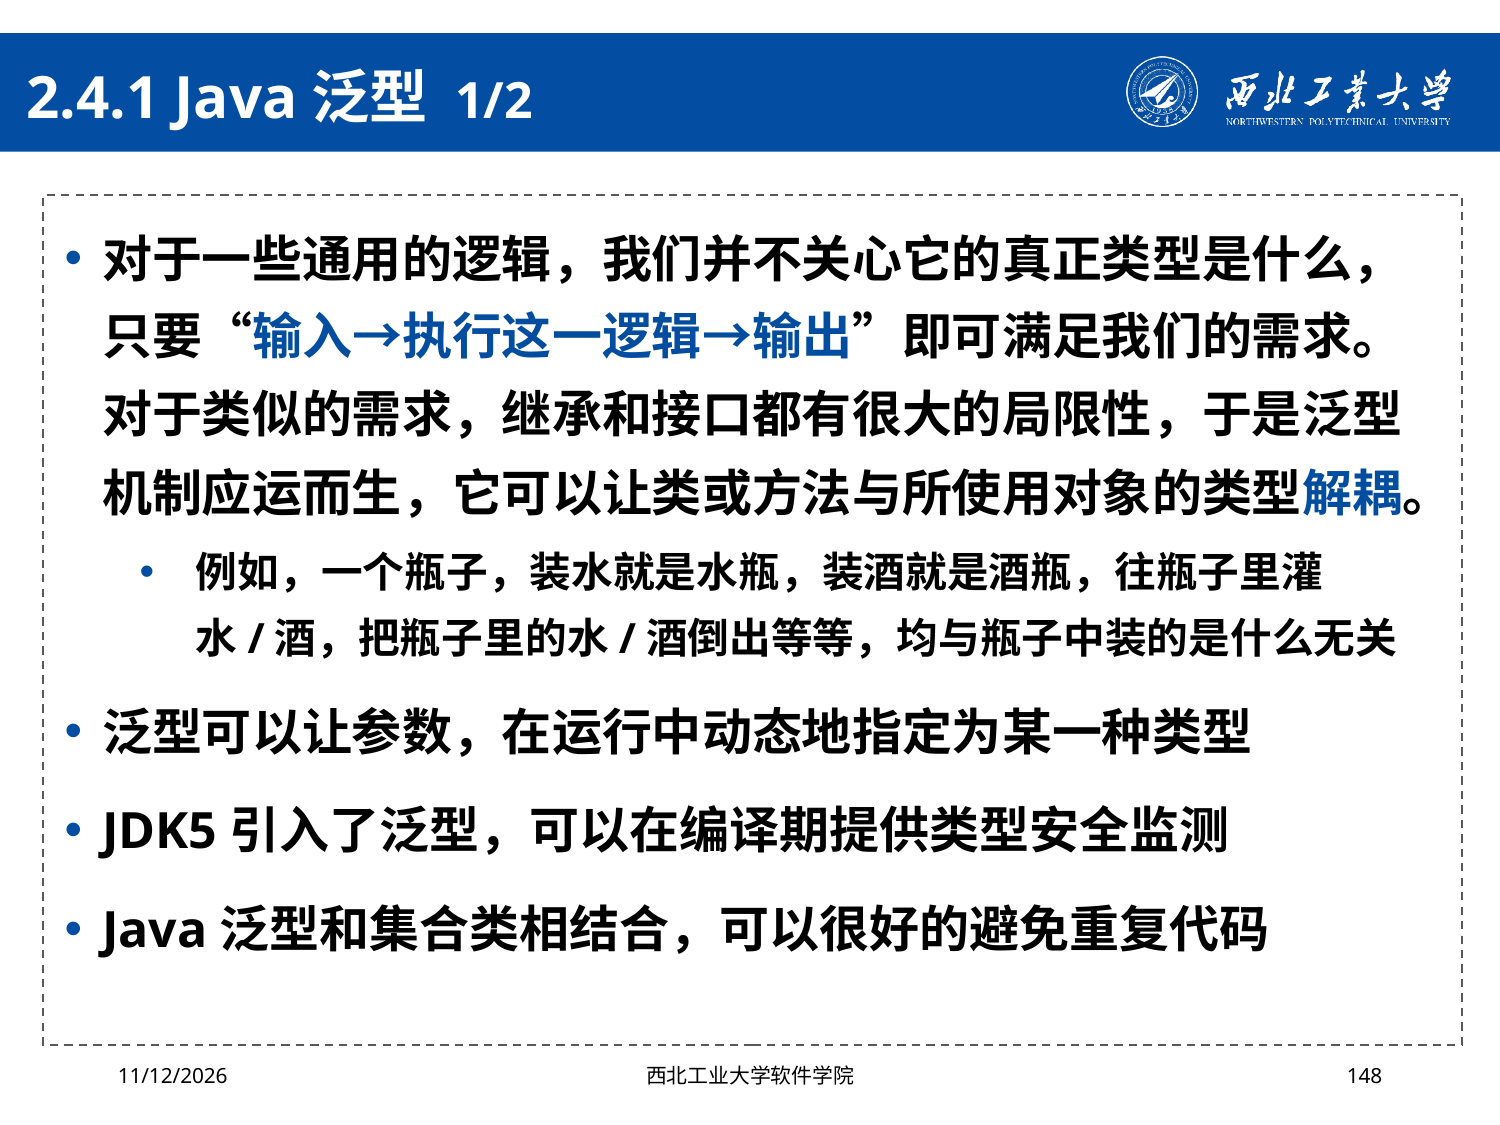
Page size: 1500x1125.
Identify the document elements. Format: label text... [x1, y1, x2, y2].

picture [1226, 68, 1451, 125]
list 对于一些通用的逻辑，我们并不关心它的真正类型是什么，只要“输入→执行这一逻辑→输出”即可满足我们的需求。对于类似的需求，继承和接口都有很大的局限性，于是泛型机制应运而生，它可以让类或方法与所使用对象的类型解耦。 例如，一个瓶子，装水就是水瓶，装酒就是酒瓶，往瓶子里灌水/酒，把瓶子里的水/酒倒出等等，均与瓶子中装的是什么无关 泛型可以让参数，在运行中动态地指定为某一种类型 JDK5引入了泛型，可以在编译期提供类型安全监测 Java泛型和集合类相结合，可以很好的避免重复代码 [49, 201, 1457, 1036]
footer 西北工业大学软件学院 [496, 1055, 1004, 1116]
slide_number 148 [1059, 1055, 1397, 1116]
picture [1126, 56, 1198, 127]
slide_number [103, 1055, 441, 1116]
title 2.4.1 Java泛型 1/2 [11, 49, 1115, 149]
